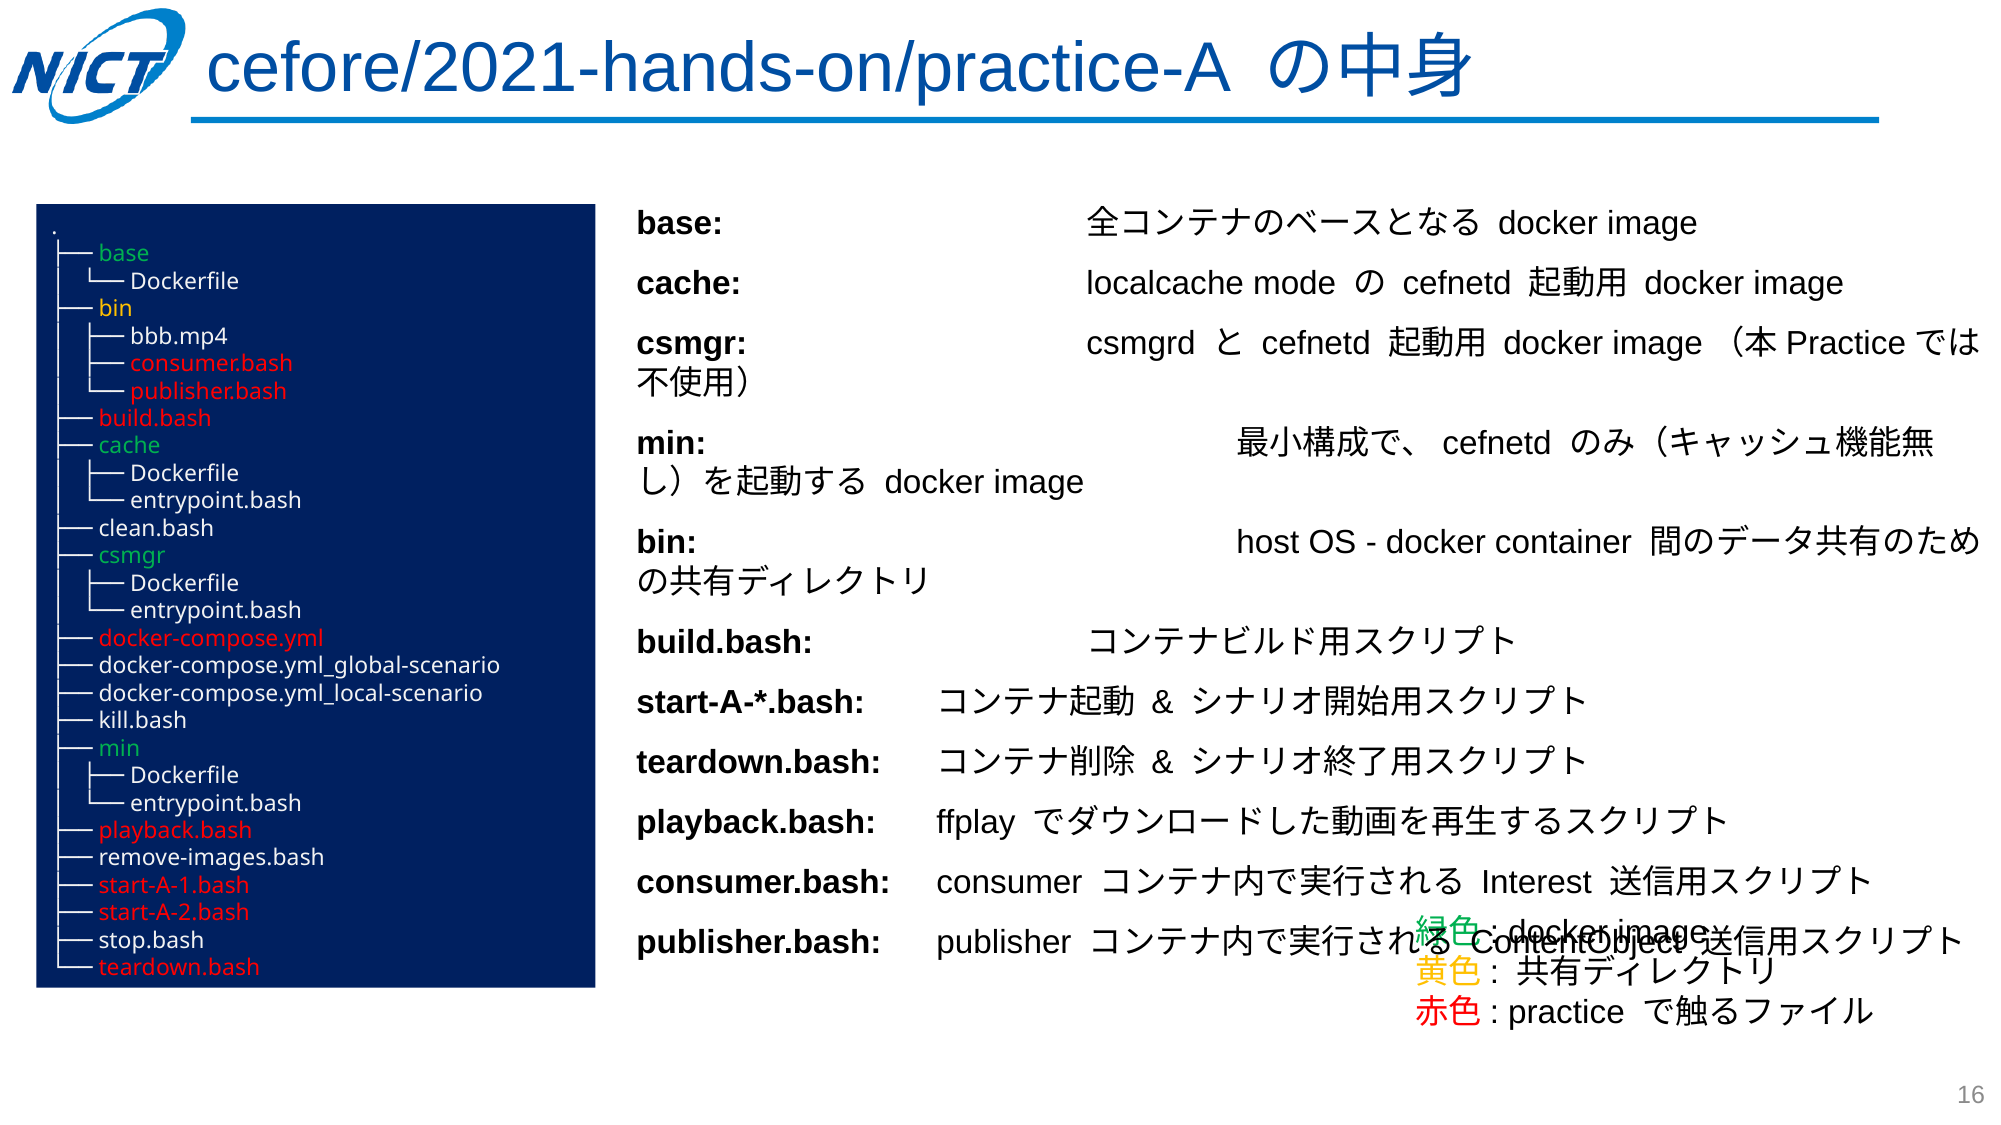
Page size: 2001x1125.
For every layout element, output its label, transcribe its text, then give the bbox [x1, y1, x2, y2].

text_box . ├── base │ └── Dockerfile ├── bin │ ├── bbb.mp4 │ ├── consumer.bash │ └── publisher.bash ├── build.bash ├── cache │ ├── Dockerfile │ └── entrypoint.bash ├── clean.bash ├── csmgr │ ├── Dockerfile │ └── entrypoint.bash ├── docker-compose.yml ├── docker-compose.yml_global-scenario ├── docker-compose.yml_local-scenario ├── kill.bash ├── min │ ├── Dockerfile │ └── entrypoint.bash ├── playback.bash ├── remove-images.bash ├── start-A-1.bash ├── start-A-2.bash ├── stop.bash └── teardown.bash [36, 204, 596, 988]
title cefore/2021-hands-on/practice-A の中身 [191, 23, 1871, 116]
text_box 緑色: docker image 黄色: 共有ディレクトリ 赤色: practice で触るファイル [1400, 968, 1890, 1038]
text_box base: 全コンテナのベースとなる docker image cache: localcache mode の cefnetd 起動用 docker image csmgr: csmgrd と cefnetd 起動用 docker image（本Practiceでは不使用） min: 最小構成で、cefnetd のみ（キャッシュ機能無し）を起動する docker image bin: host OS - docker container 間のデータ共有のための共有ディレクトリ build.bash: コンテナビルド用スクリプト start-A-*.bash: コンテナ起動 & シナリオ開始用スクリプト teardown.bash: コンテナ削除 & シナリオ終了用スクリプト playback.bash: ffplay でダウンロードした動画を再生するスクリプト consumer.bash: consumer コンテナ内で実行される Interest 送信用スクリプト publisher.bash: publisher コンテナ内で実行される ContentObject 送信用スクリプト [621, 193, 2000, 968]
slide_number 16 [1920, 1063, 2000, 1124]
